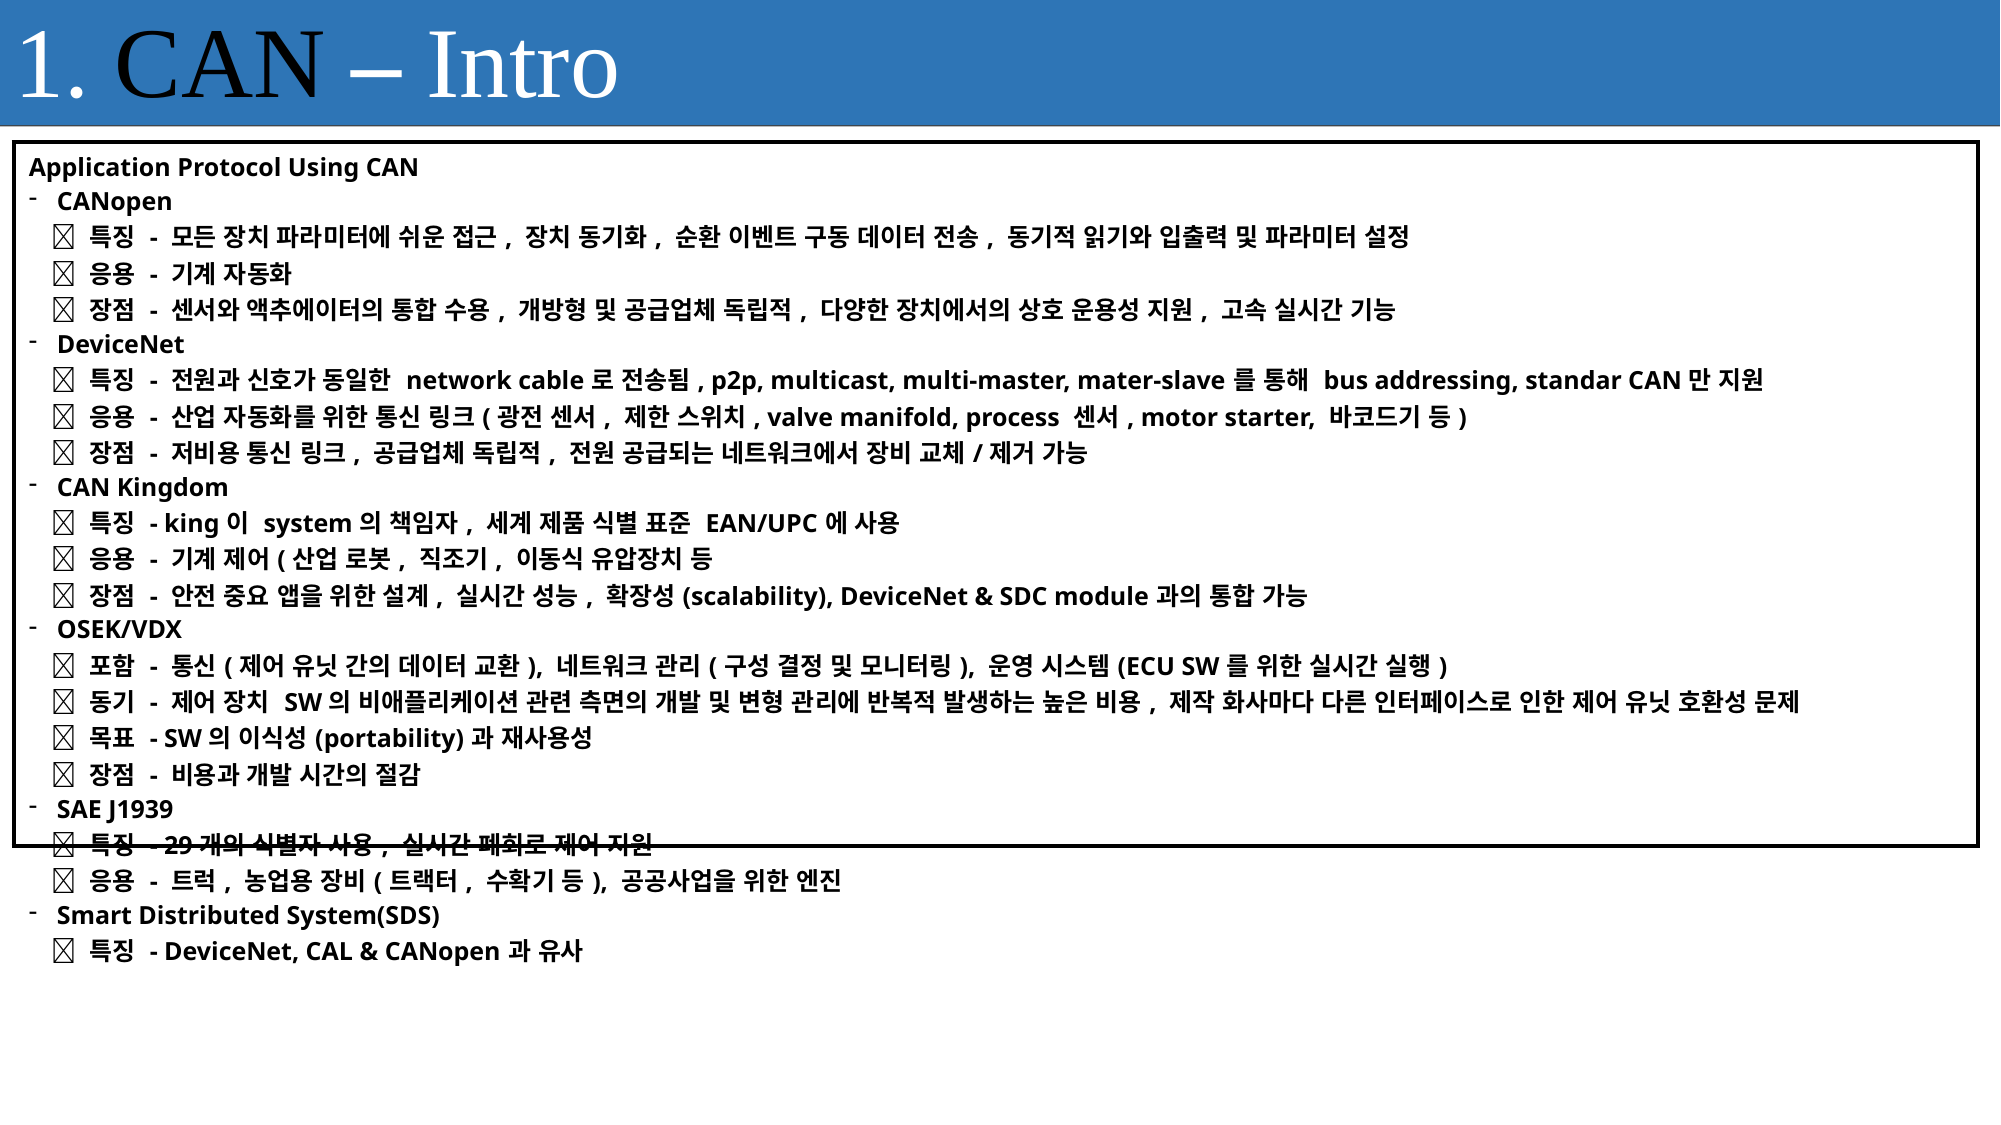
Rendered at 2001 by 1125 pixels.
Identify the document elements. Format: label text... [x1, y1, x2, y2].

text_box 1. CAN – Intro [0, 0, 2000, 126]
table_header Application Protocol Using CAN CANopen  특징 - 모든 장치 파라미터에 쉬운 접근, 장치 동기화, 순환 이벤트 구동 데이터 전송, 동기적 읽기와 입출력 및 파라미터 설정  응용 - 기계 자동화  장점 - 센서와 액추에이터의 통합 수용, 개방형 및 공급업체 독립적, 다양한 장치에서의 상호 운용성 지원, 고속 실시간 기능 DeviceNet  특징 - 전원과 신호가 동일한 network cable로 전송됨, p2p, multicast, multi-master, mater-slave를 통해 bus addressing, standar CAN만 지원  응용 - 산업 자동화를 위한 통신 링크(광전 센서, 제한 스위치, valve manifold, process 센서, motor starter, 바코드기 등)  장점 - 저비용 통신 링크, 공급업체 독립적, 전원 공급되는 네트워크에서 장비 교체/제거 가능 CAN Kingdom  특징 - king이 system의 책임자, 세계 제품 식별 표준 EAN/UPC에 사용  응용 - 기계 제어(산업 로봇, 직조기, 이동식 유압장치 등  장점 - 안전 중요 앱을 위한 설계, 실시간 성능, 확장성(scalability), DeviceNet & SDC module과의 통합 가능 OSEK/VDX  포함 - 통신(제어 유닛 간의 데이터 교환), 네트워크 관리(구성 결정 및 모니터링), 운영 시스템(ECU SW를 위한 실시간 실행)  동기 - 제어 장치 SW의 비애플리케이션 관련 측면의 개발 및 변형 관리에 반복적 발생하는 높은 비용, 제작 화사마다 다른 인터페이스로 인한 제어 유닛 호환성 문제  목표 - SW의 이식성(portability)과 재사용성  장점 - 비용과 개발 시간의 절감 SAE J1939  특징 - 29개의 식별자 사용, 실시간 폐회로 제어 지원  응용 - 트럭, 농업용 장비(트랙터, 수확기 등), 공공사업을 위한 엔진 Smart Distributed System(SDS)  특징 - DeviceNet, CAL & CANopen과 유사 [16, 144, 1976, 844]
